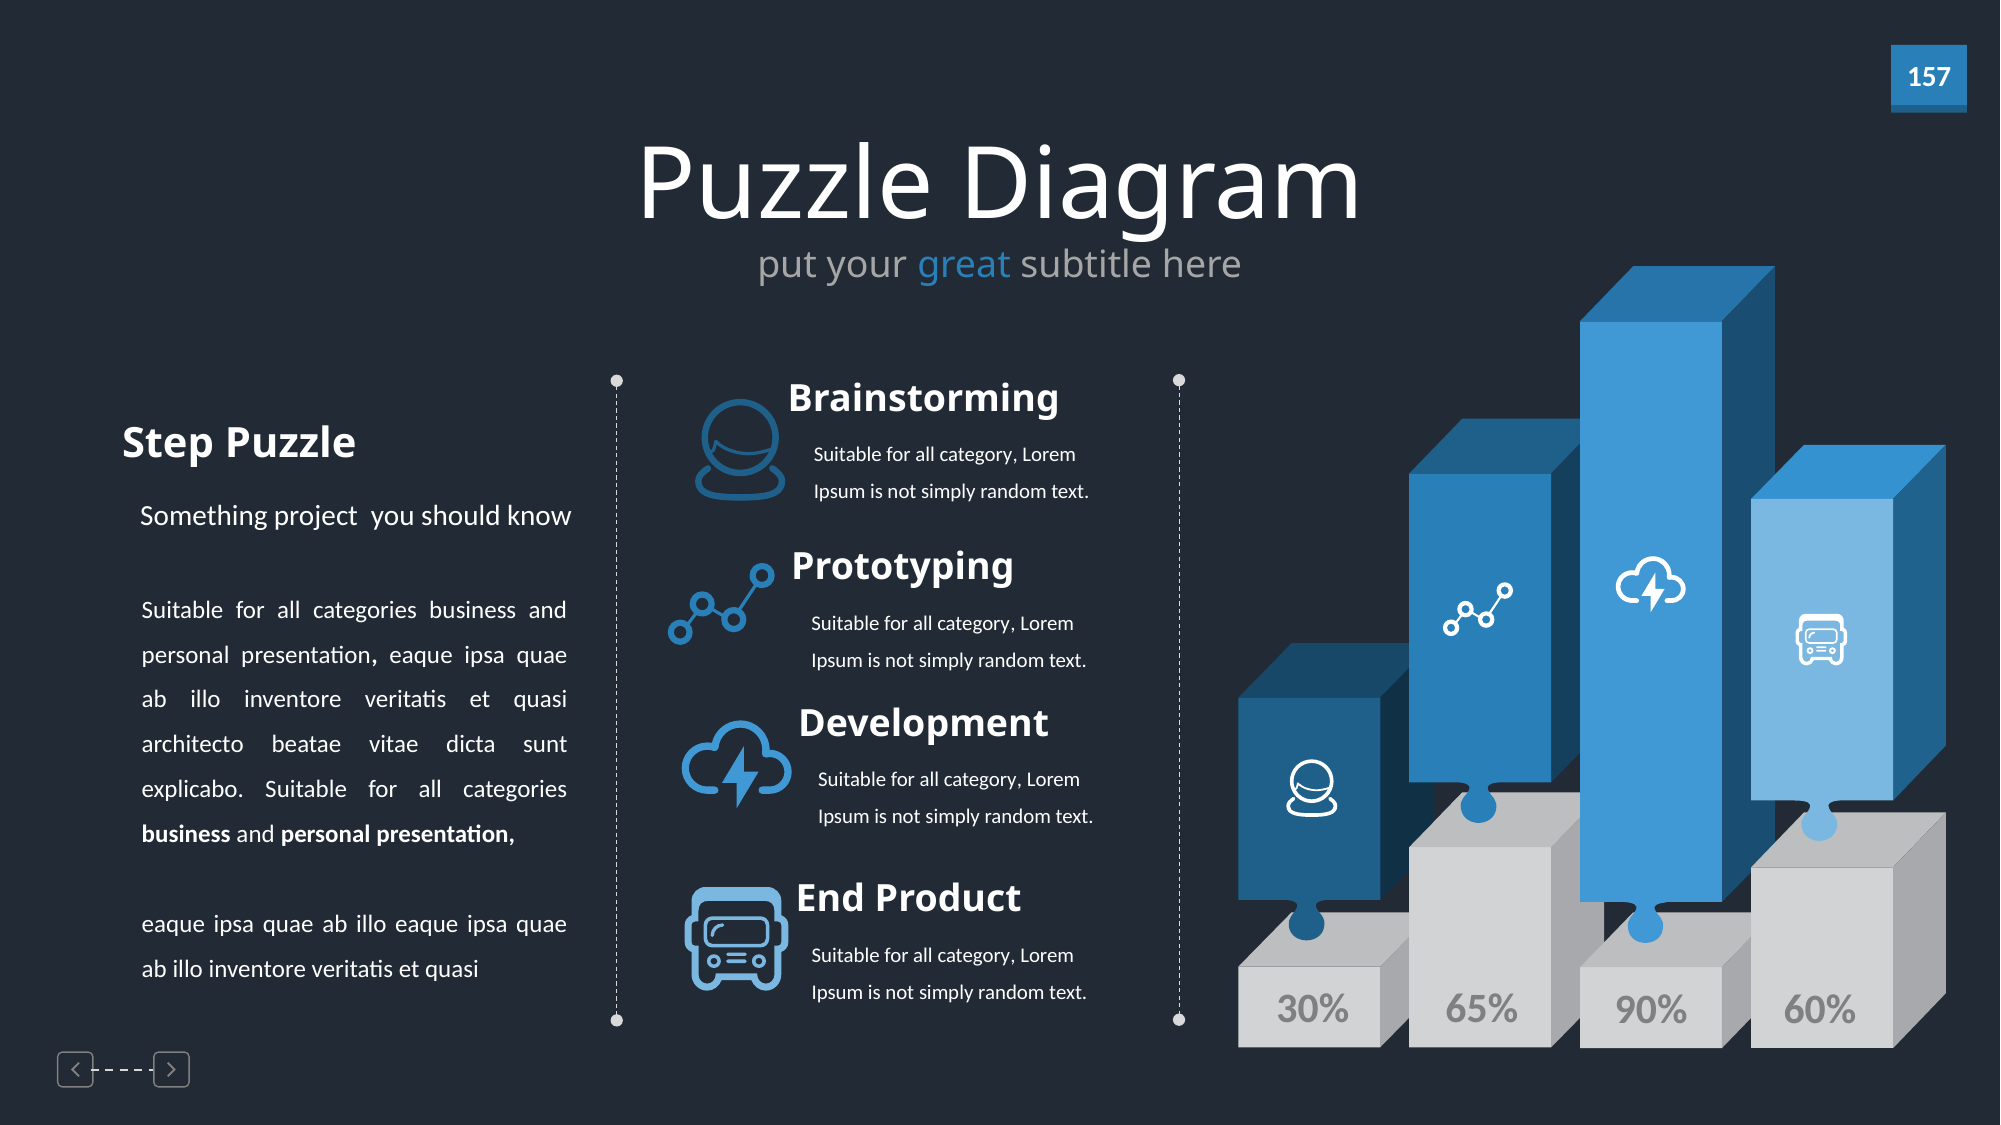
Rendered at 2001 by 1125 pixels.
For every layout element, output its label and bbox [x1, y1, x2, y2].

text_box [684, 886, 789, 991]
text_box [126, 570, 583, 990]
text_box [667, 562, 775, 645]
text_box [695, 398, 786, 501]
text_box [796, 866, 1129, 1009]
text_box [681, 720, 792, 809]
text_box [107, 408, 372, 473]
text_box [1238, 266, 1946, 1049]
text_box [803, 691, 1146, 833]
text_box [125, 488, 601, 539]
text_box [620, 111, 1380, 677]
